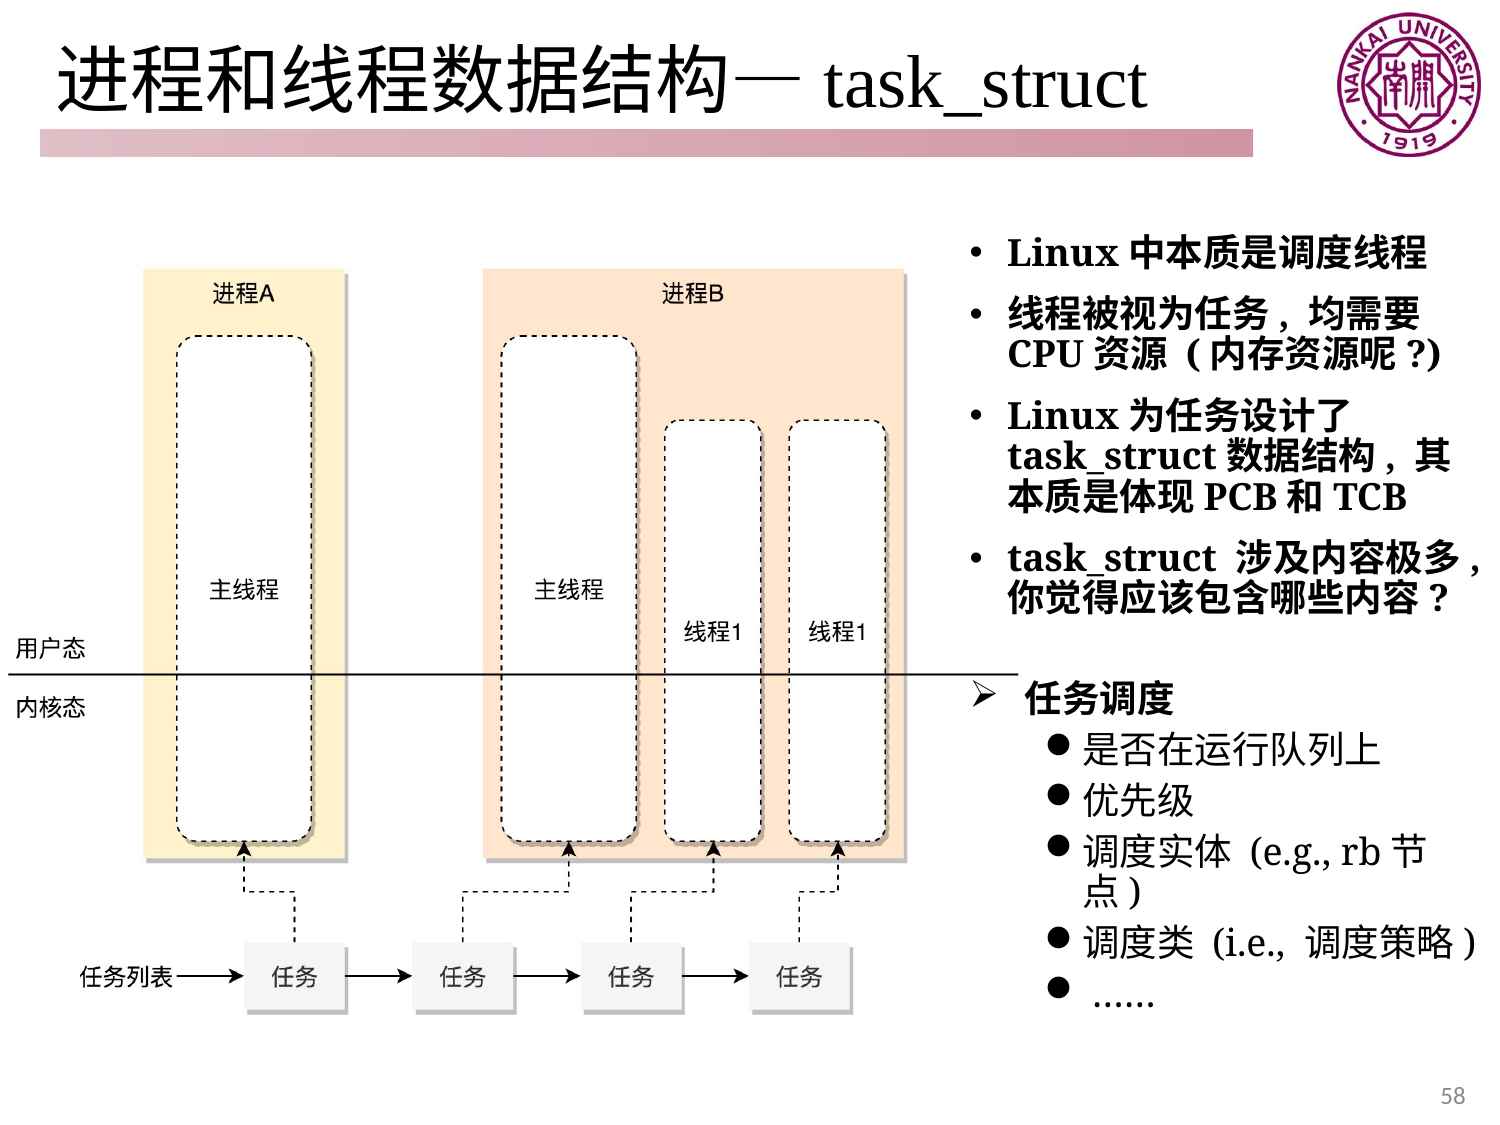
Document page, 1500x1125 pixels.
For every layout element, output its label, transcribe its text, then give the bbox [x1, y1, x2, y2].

title 进程和线程数据结构—task_struct [40, 33, 1335, 133]
slide_number 58 [1143, 1096, 1481, 1125]
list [0, 248, 1026, 1027]
picture [1337, 12, 1481, 157]
text_box Linux中本质是调度线程 线程被视为任务, 均需要CPU资源 (内存资源呢?) Linux为任务设计了task_struct数据结构, 其本质是体现PCB和TCB task_struct 涉及内容极多, 你觉得应该包含哪些内容? [954, 226, 1500, 649]
text_box 任务调度 是否在运行队列上 优先级 调度实体 (e.g., rb节点) 调度类 (i.e., 调度策略) …… [954, 672, 1500, 1096]
